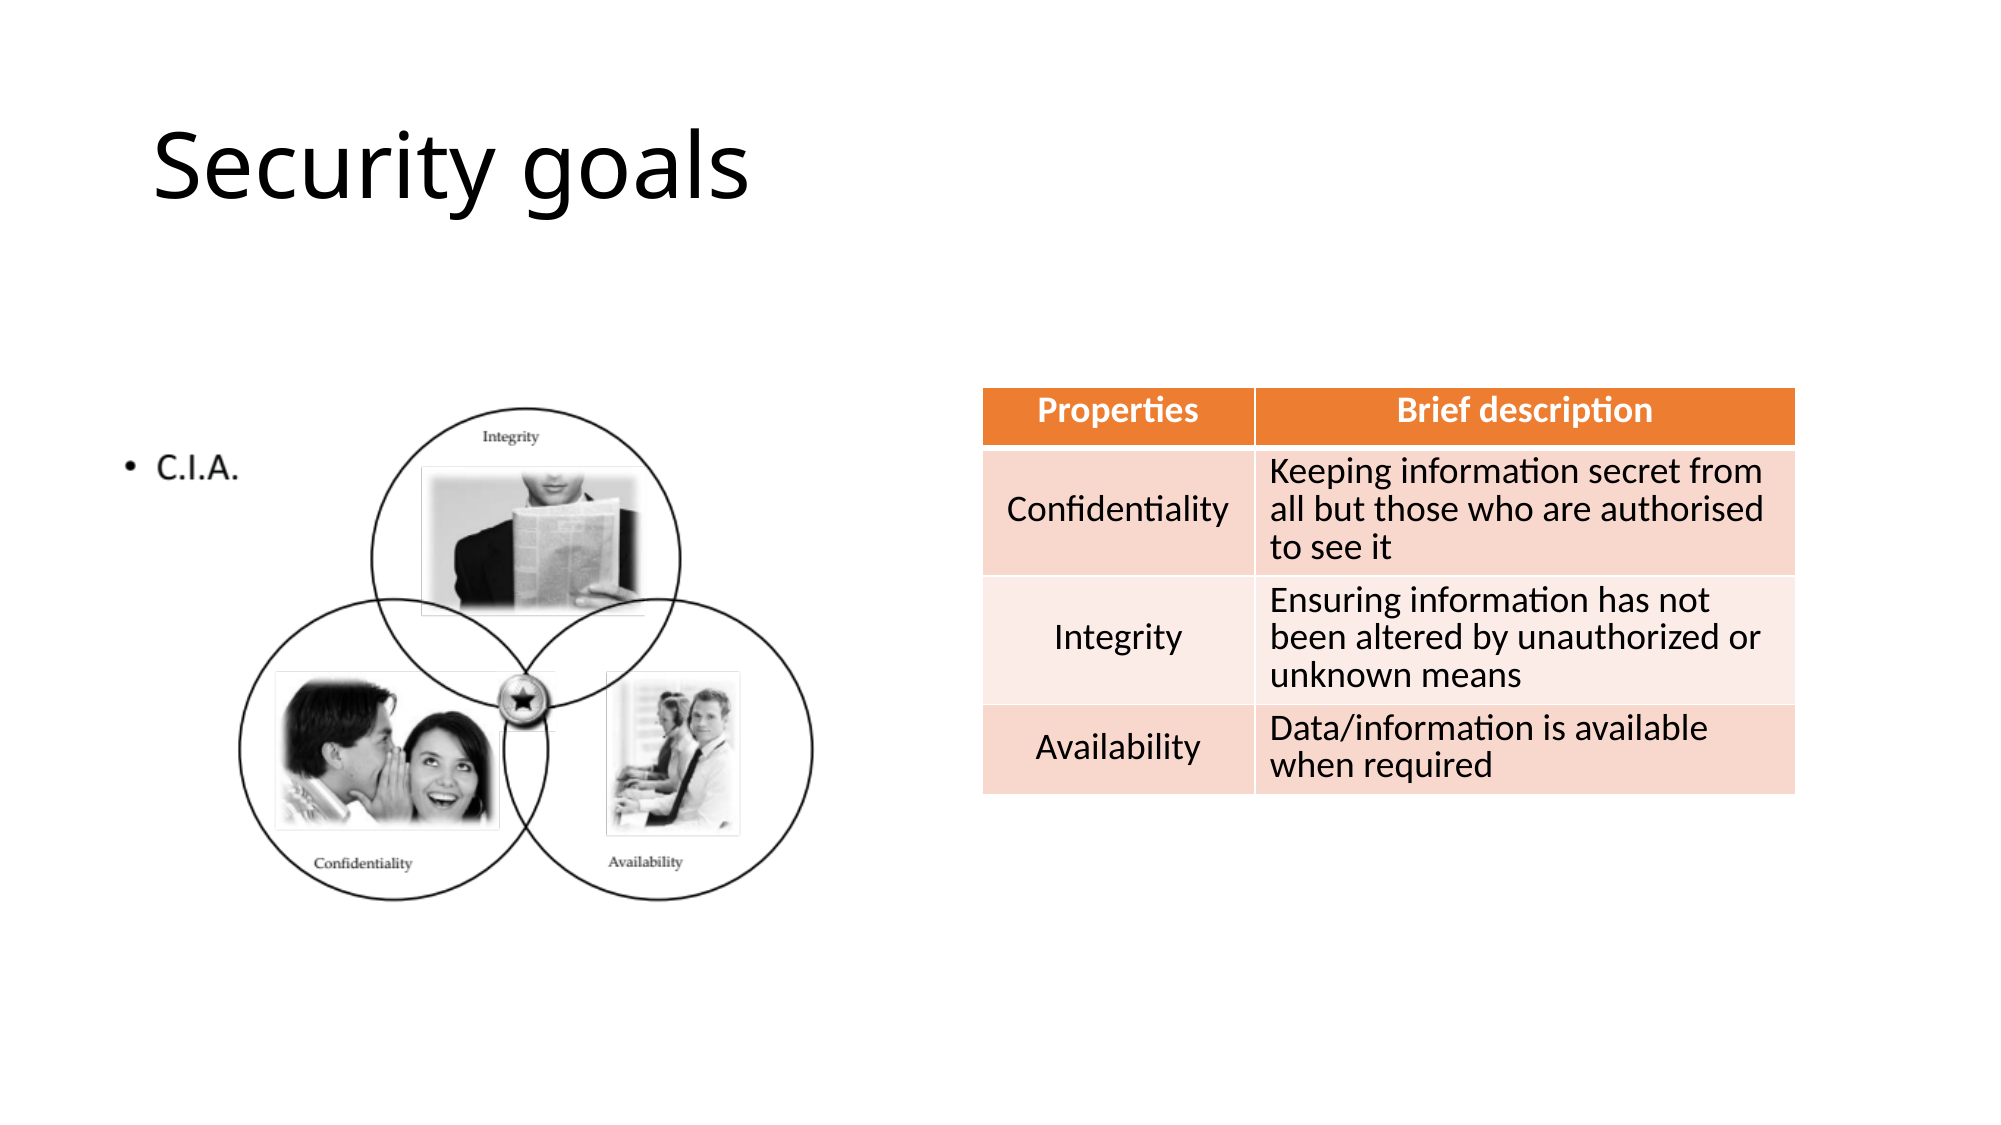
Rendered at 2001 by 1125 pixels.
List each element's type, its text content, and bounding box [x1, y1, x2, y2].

table_cell Keeping information secret from all but those who are authorised to see it [1256, 451, 1795, 575]
picture [111, 399, 840, 910]
title Security goals [137, 59, 1863, 278]
table_cell Ensuring information has not been altered by unauthorized or unknown means [1256, 577, 1795, 704]
table_cell Availability [983, 705, 1254, 794]
table_cell Confidentiality [983, 451, 1254, 575]
table_cell Integrity [983, 577, 1254, 704]
table_header Properties [983, 388, 1254, 445]
table_header Brief description [1256, 388, 1795, 445]
table_cell Data/information is available when required [1256, 705, 1795, 794]
